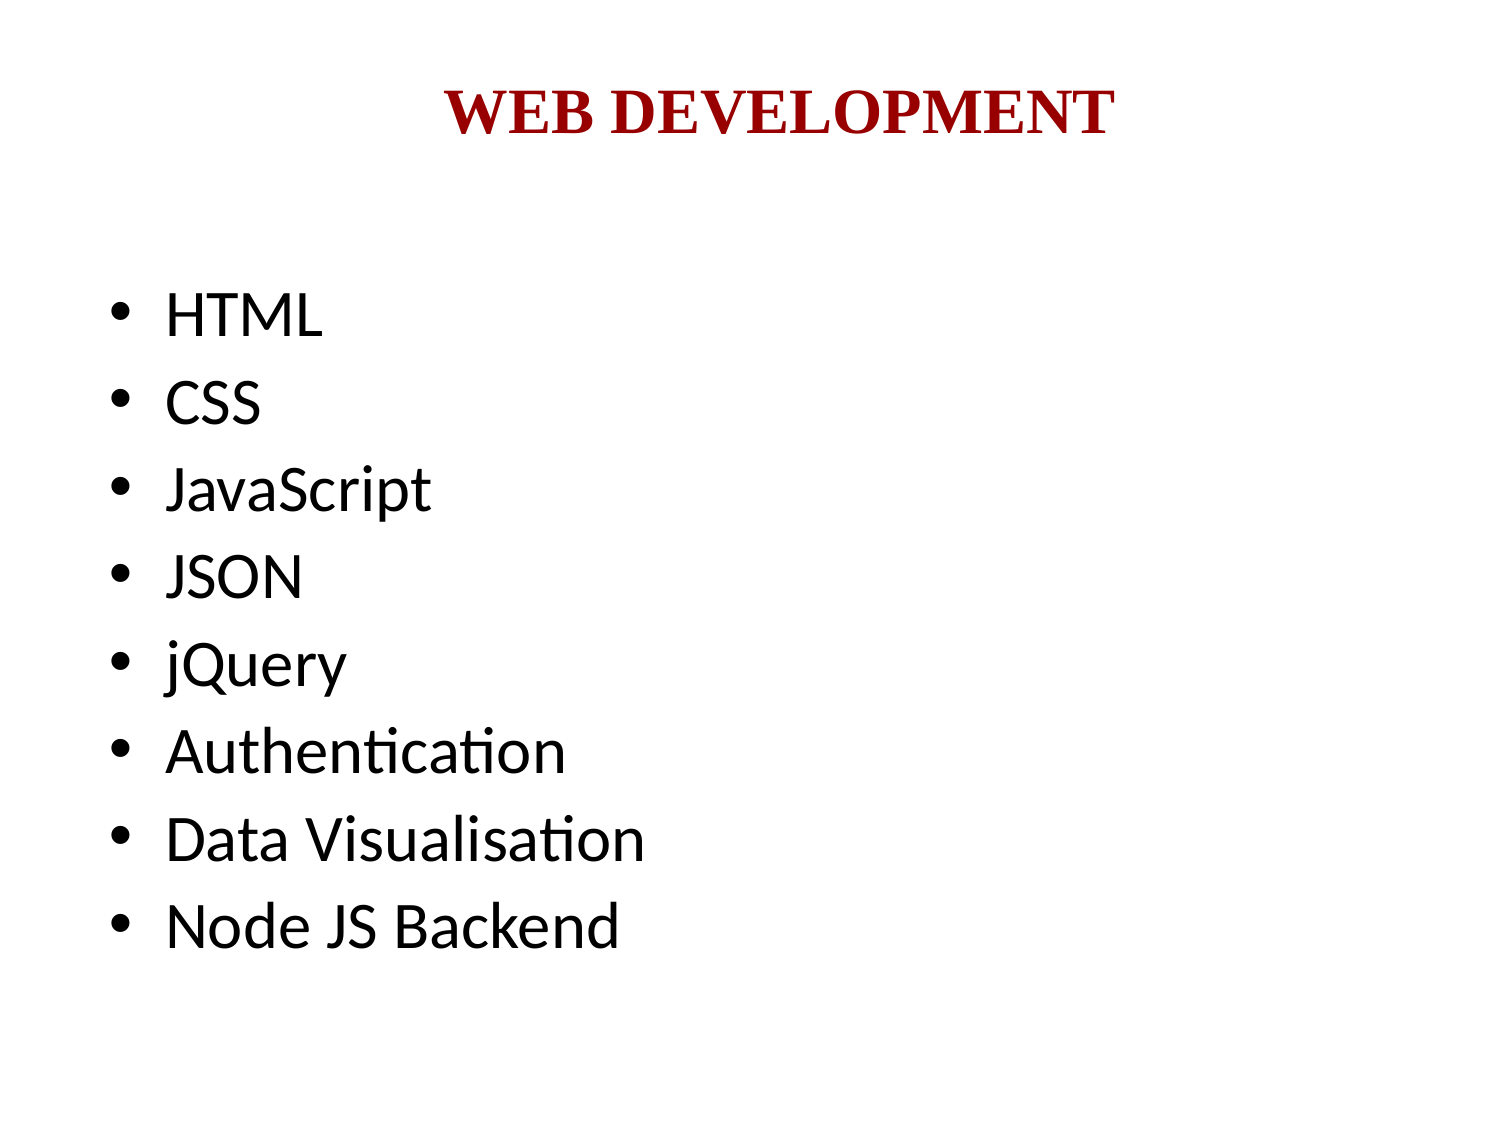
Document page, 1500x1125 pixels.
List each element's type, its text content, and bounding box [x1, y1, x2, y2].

text_box WEB DEVELOPMENT [178, 53, 1382, 161]
list HTML CSS JavaScript JSON jQuery Authentication Data Visualisation Node JS Backend [75, 262, 1425, 1005]
